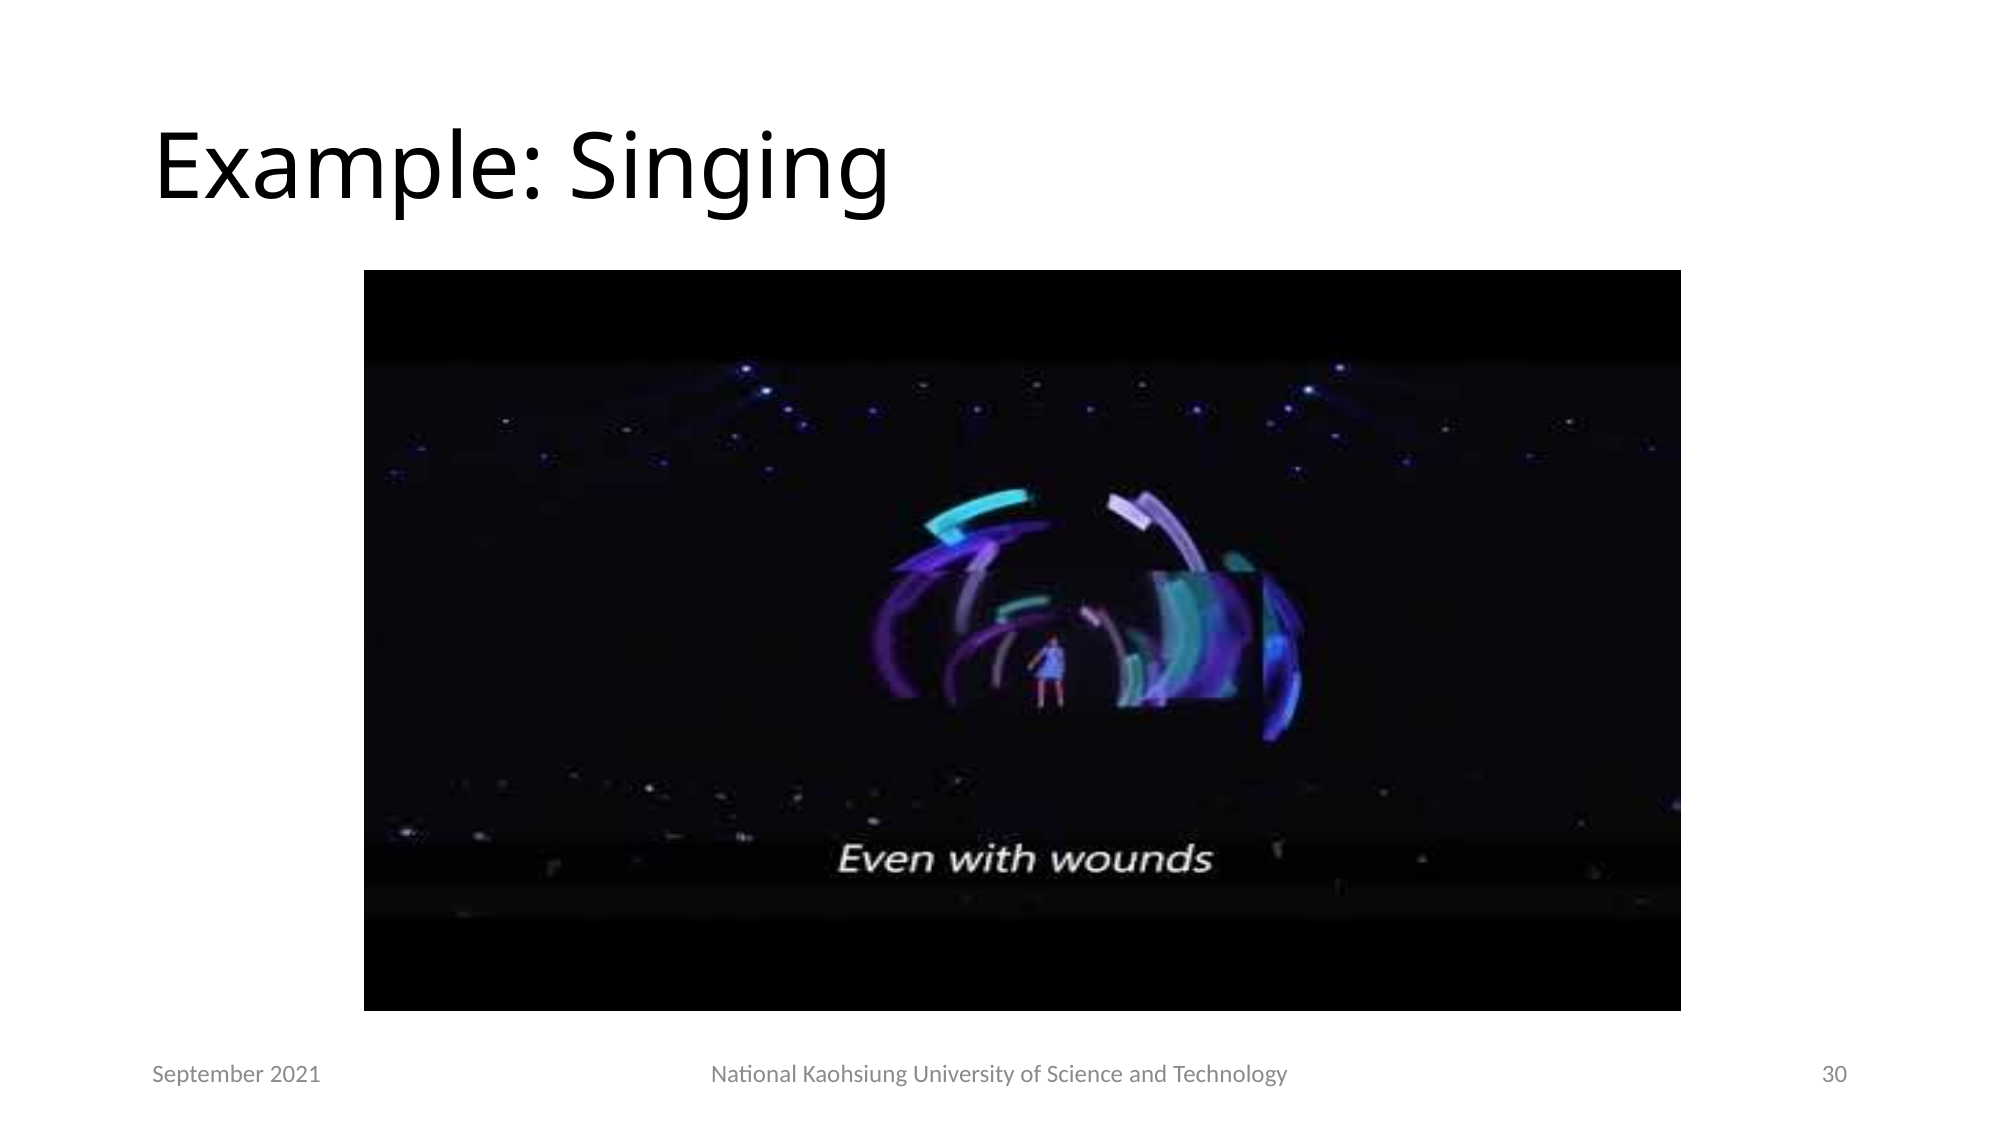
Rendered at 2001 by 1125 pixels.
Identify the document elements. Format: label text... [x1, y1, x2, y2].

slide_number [137, 1042, 588, 1103]
footer National Kaohsiung University of Science and Technology [662, 1042, 1338, 1103]
slide_number 30 [1412, 1042, 1863, 1103]
title Example: Singing [137, 59, 1863, 278]
list [137, 299, 1863, 1014]
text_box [363, 269, 1682, 1012]
